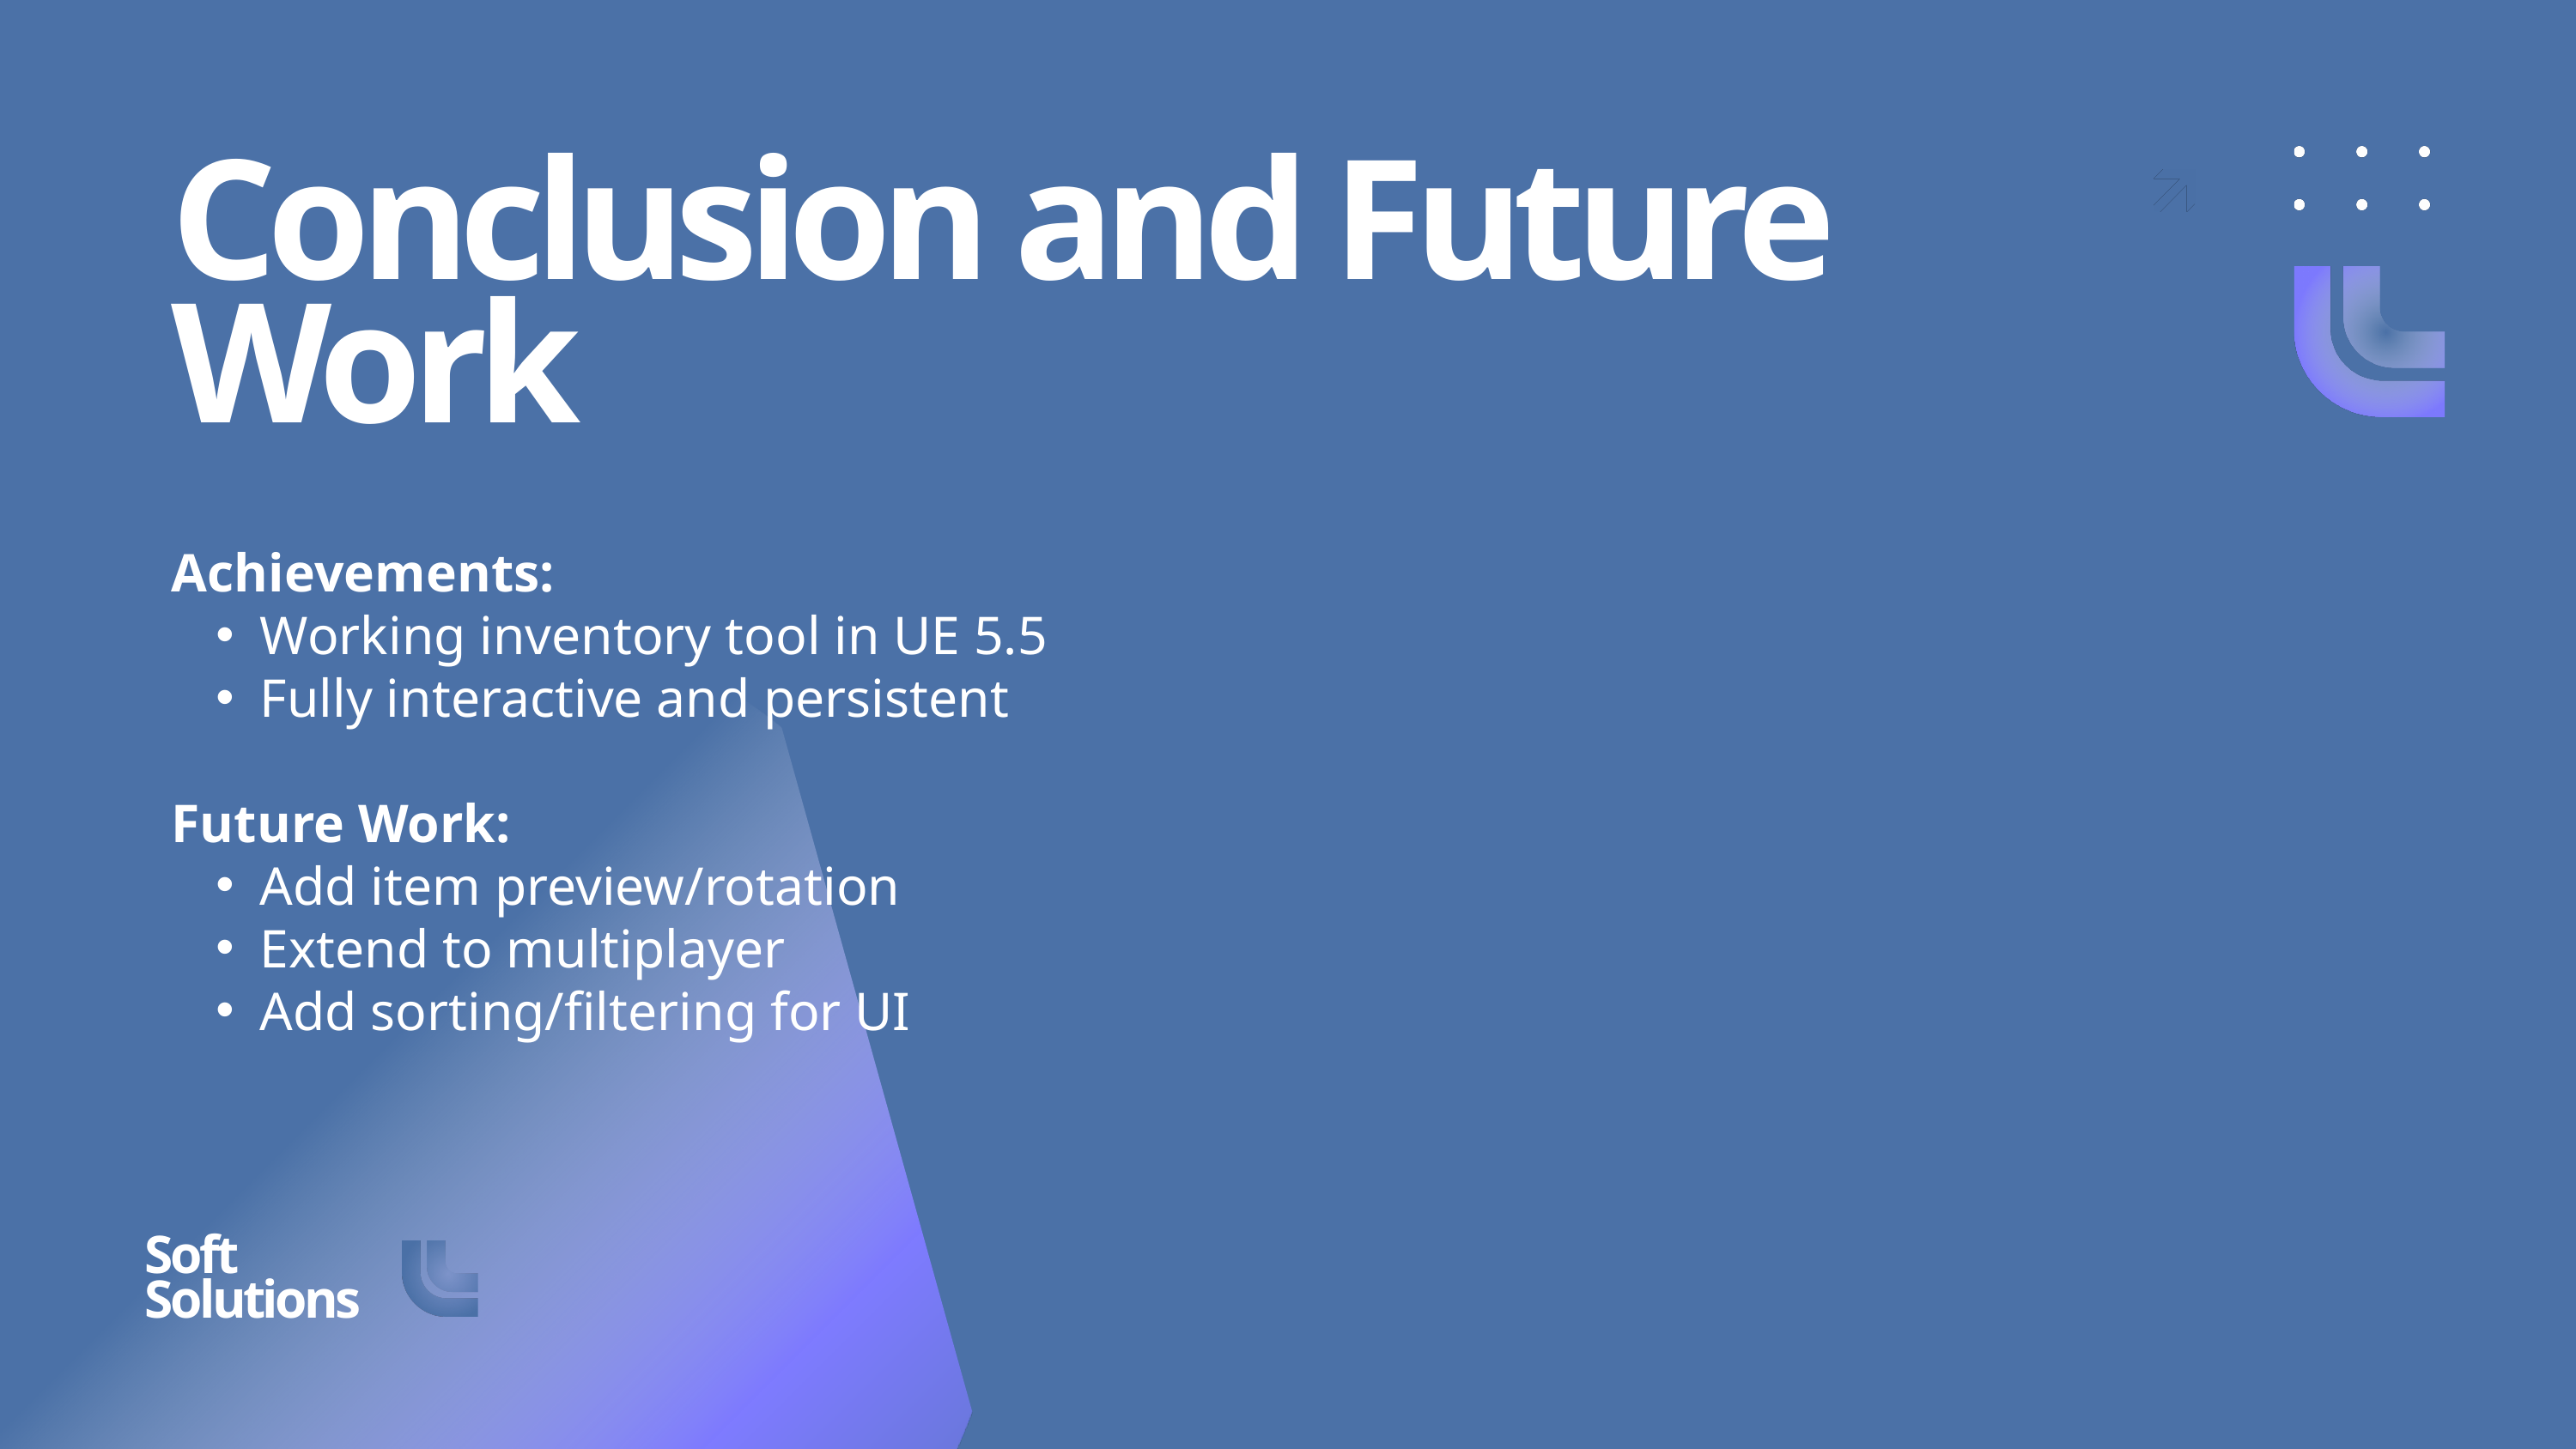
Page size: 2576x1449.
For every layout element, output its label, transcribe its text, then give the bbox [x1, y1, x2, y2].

text_box [2293, 266, 2445, 417]
text_box [2154, 169, 2196, 212]
text_box [0, 754, 983, 1449]
text_box Soft Solutions [144, 1239, 477, 1329]
text_box [402, 1240, 478, 1317]
text_box [2293, 146, 2432, 212]
text_box Conclusion and Future Work [171, 169, 1980, 456]
text_box Achievements: Working inventory tool in UE 5.5 Fully interactive and persistent Future Work: Add item preview/rotation Extend to multiplayer Add sorting/filtering for UI [171, 540, 2294, 1103]
